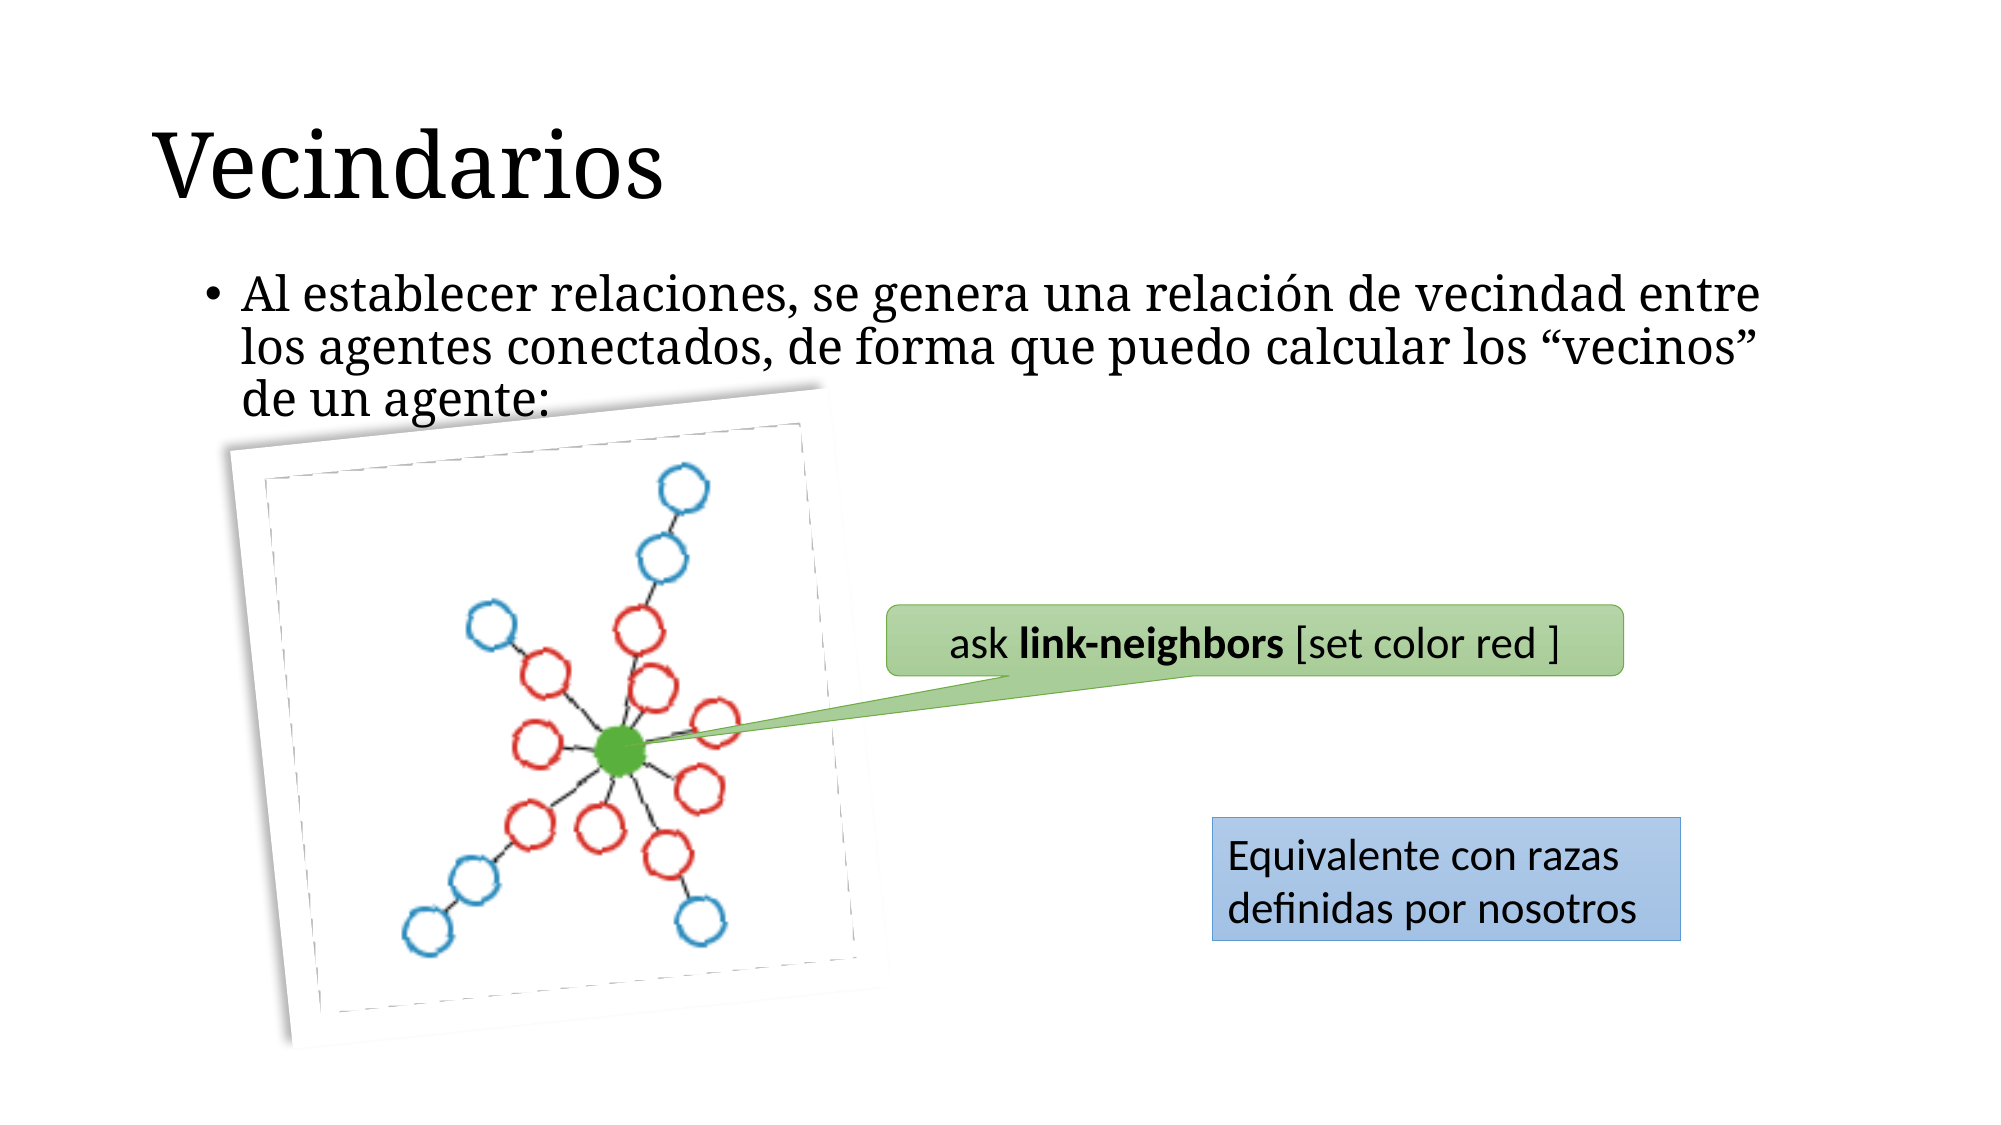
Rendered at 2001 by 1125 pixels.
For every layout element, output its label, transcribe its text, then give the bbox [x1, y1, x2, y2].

picture [266, 425, 856, 1014]
text_box Equivalente con razas definidas por nosotros [1212, 817, 1681, 941]
text_box ask link-neighbors [set color red ] [830, 604, 1625, 722]
list Al establecer relaciones, se genera una relación de vecindad entre los agentes conectados, de forma que puedo calcular los “vecinos” de un agente: [189, 262, 1810, 435]
title Vecindarios [137, 59, 1863, 278]
